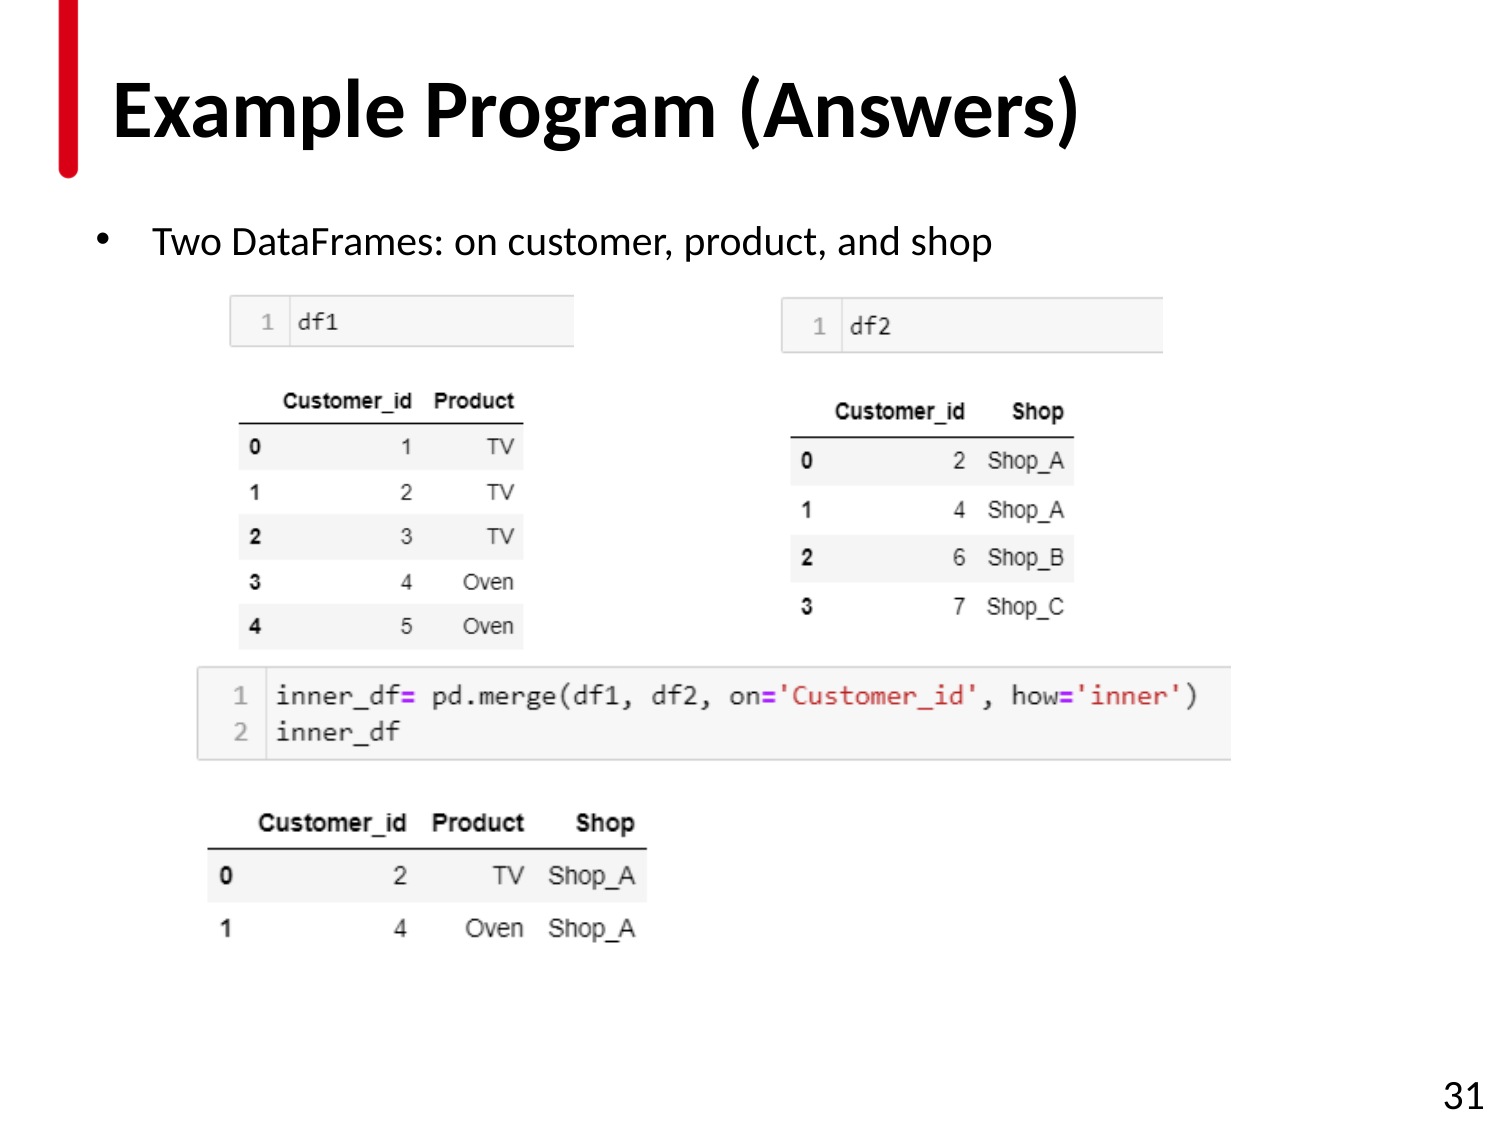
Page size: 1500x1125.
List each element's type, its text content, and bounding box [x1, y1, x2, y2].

picture [57, 0, 81, 200]
picture [775, 289, 1164, 632]
subtitle Two DataFrames: on customer, product, and shop [80, 206, 1470, 701]
title Example Program (Answers) [97, 35, 1500, 173]
picture [188, 289, 1232, 961]
